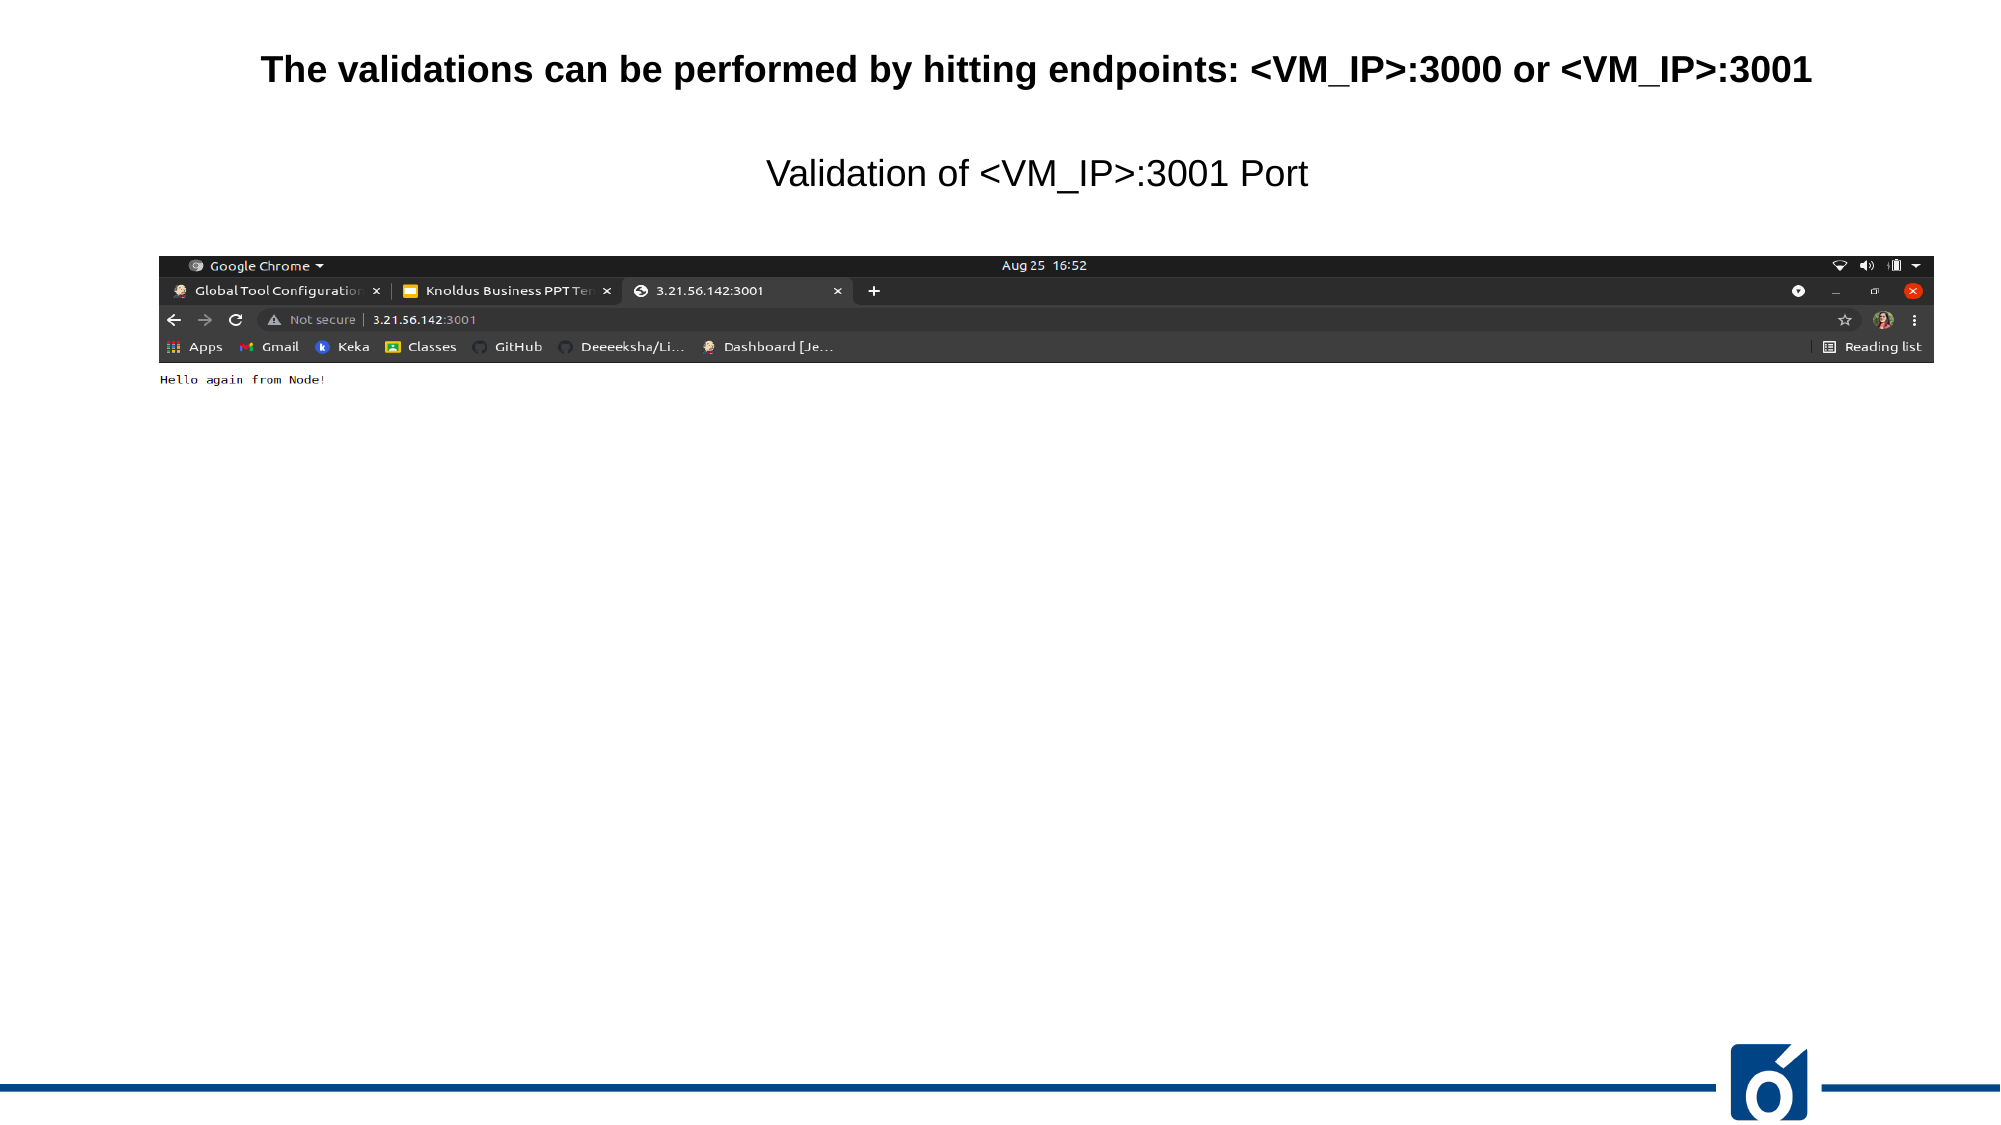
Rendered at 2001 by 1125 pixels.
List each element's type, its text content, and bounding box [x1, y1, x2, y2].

picture [158, 255, 1934, 1012]
picture [1730, 1043, 1808, 1121]
text_box The validations can be performed by hitting endpoints: <VM_IP>:3000 or <VM_IP>:3001 Validation of <VM_IP>:3001 Port [88, 23, 1912, 468]
